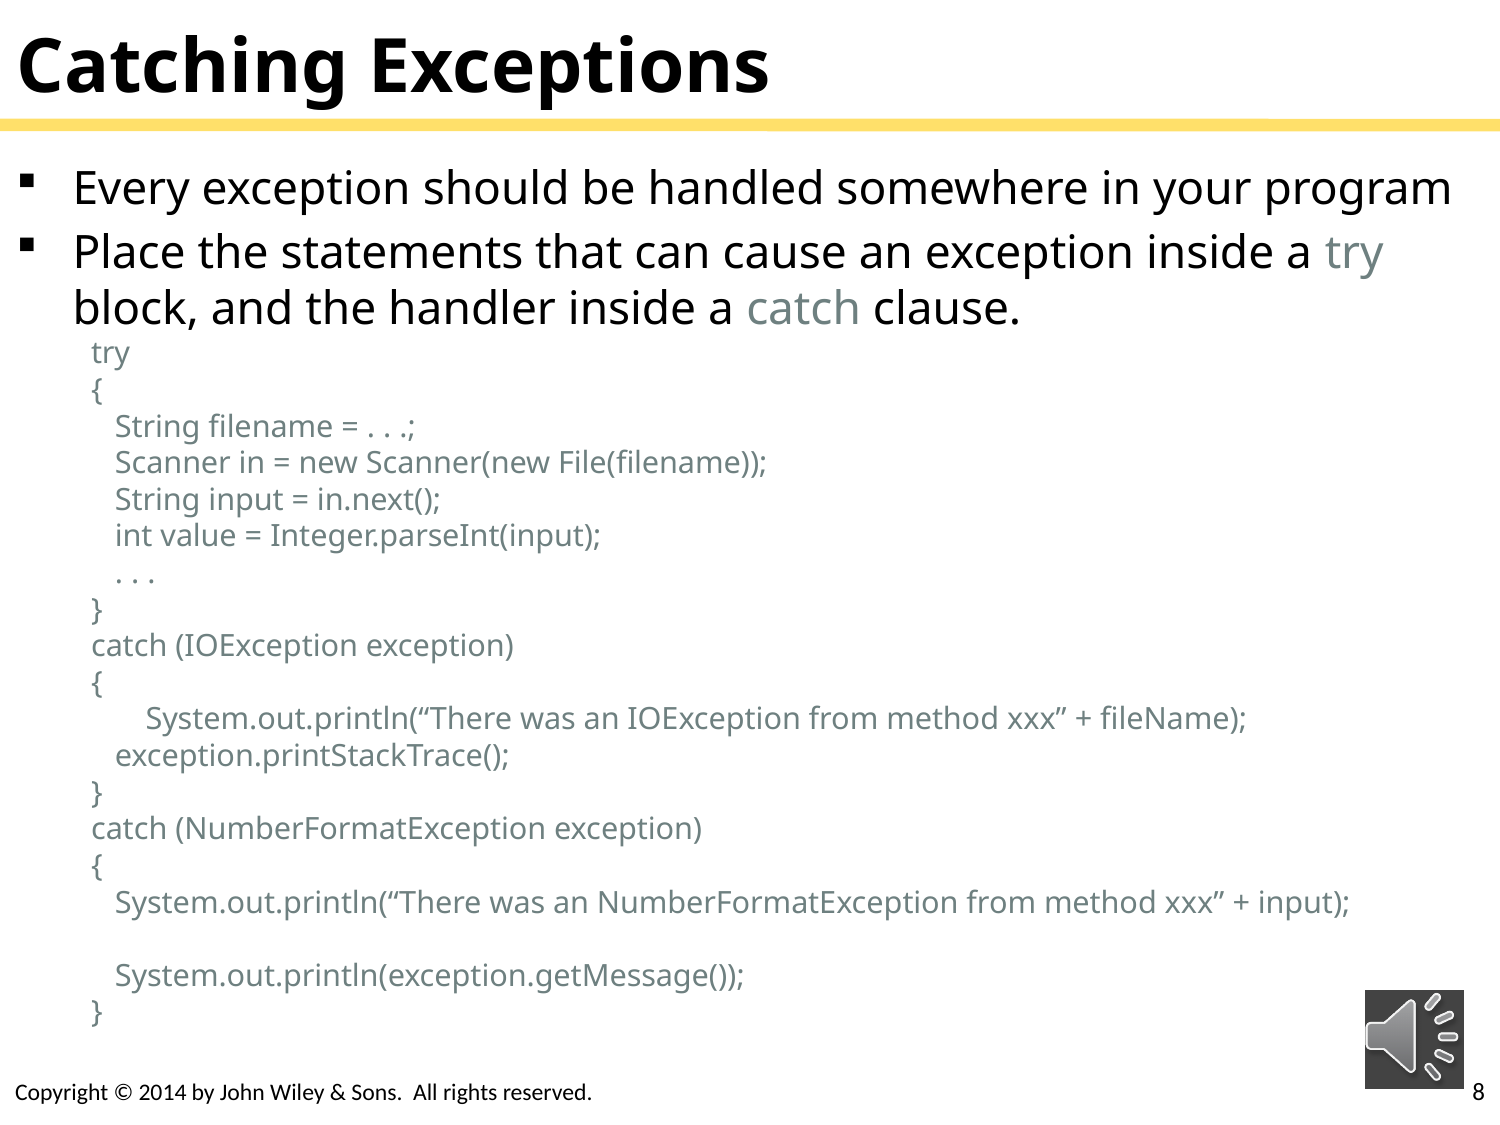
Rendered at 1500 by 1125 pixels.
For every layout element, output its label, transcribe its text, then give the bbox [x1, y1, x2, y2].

picture [1364, 989, 1465, 1090]
list Every exception should be handled somewhere in your program Place the statements that can cause an exception inside a try block, and the handler inside a catch clause. try { String filename = . . .; Scanner in = new Scanner(new File(filename)); String input = in.next(); int value = Integer.parseInt(input); . . . } catch (IOException exception) { System.out.println(“There was an IOException from method xxx” + fileName); exception.printStackTrace(); } catch (NumberFormatException exception) { System.out.println(“There was an NumberFormatException from method xxx” + input); System.out.println(exception.getMessage()); } [1, 151, 1500, 1042]
title Catching Exceptions [1, 0, 1500, 125]
